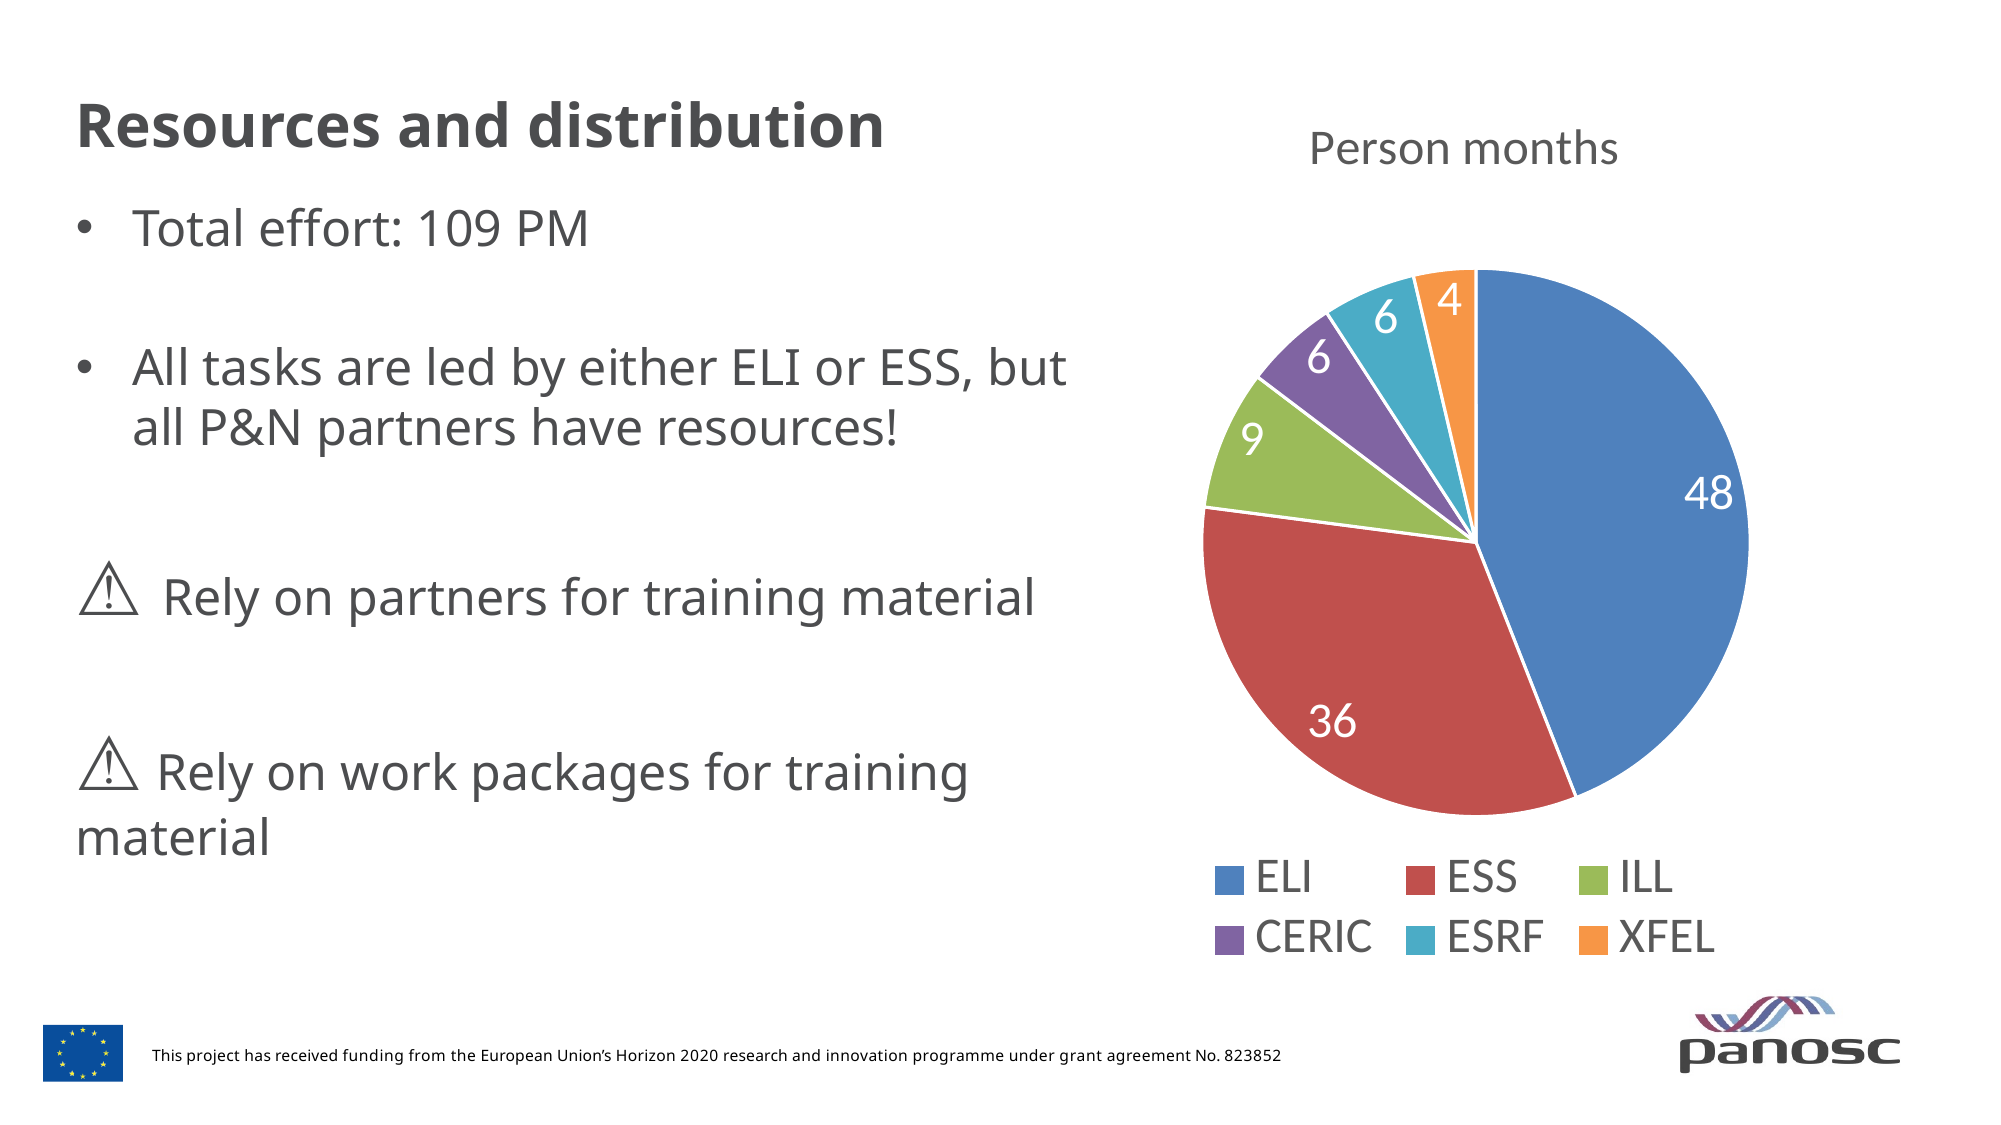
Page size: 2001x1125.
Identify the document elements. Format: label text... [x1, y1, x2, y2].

picture [1, 947, 1999, 1125]
title Resources and distribution [75, 86, 960, 160]
list Total effort: 109 PM All tasks are led by either ELI or ESS, but all P&N partners have resources! ⚠️ Rely on partners for training material ⚠️ Rely on work packages for training material [75, 195, 957, 976]
chart [962, 86, 1967, 976]
